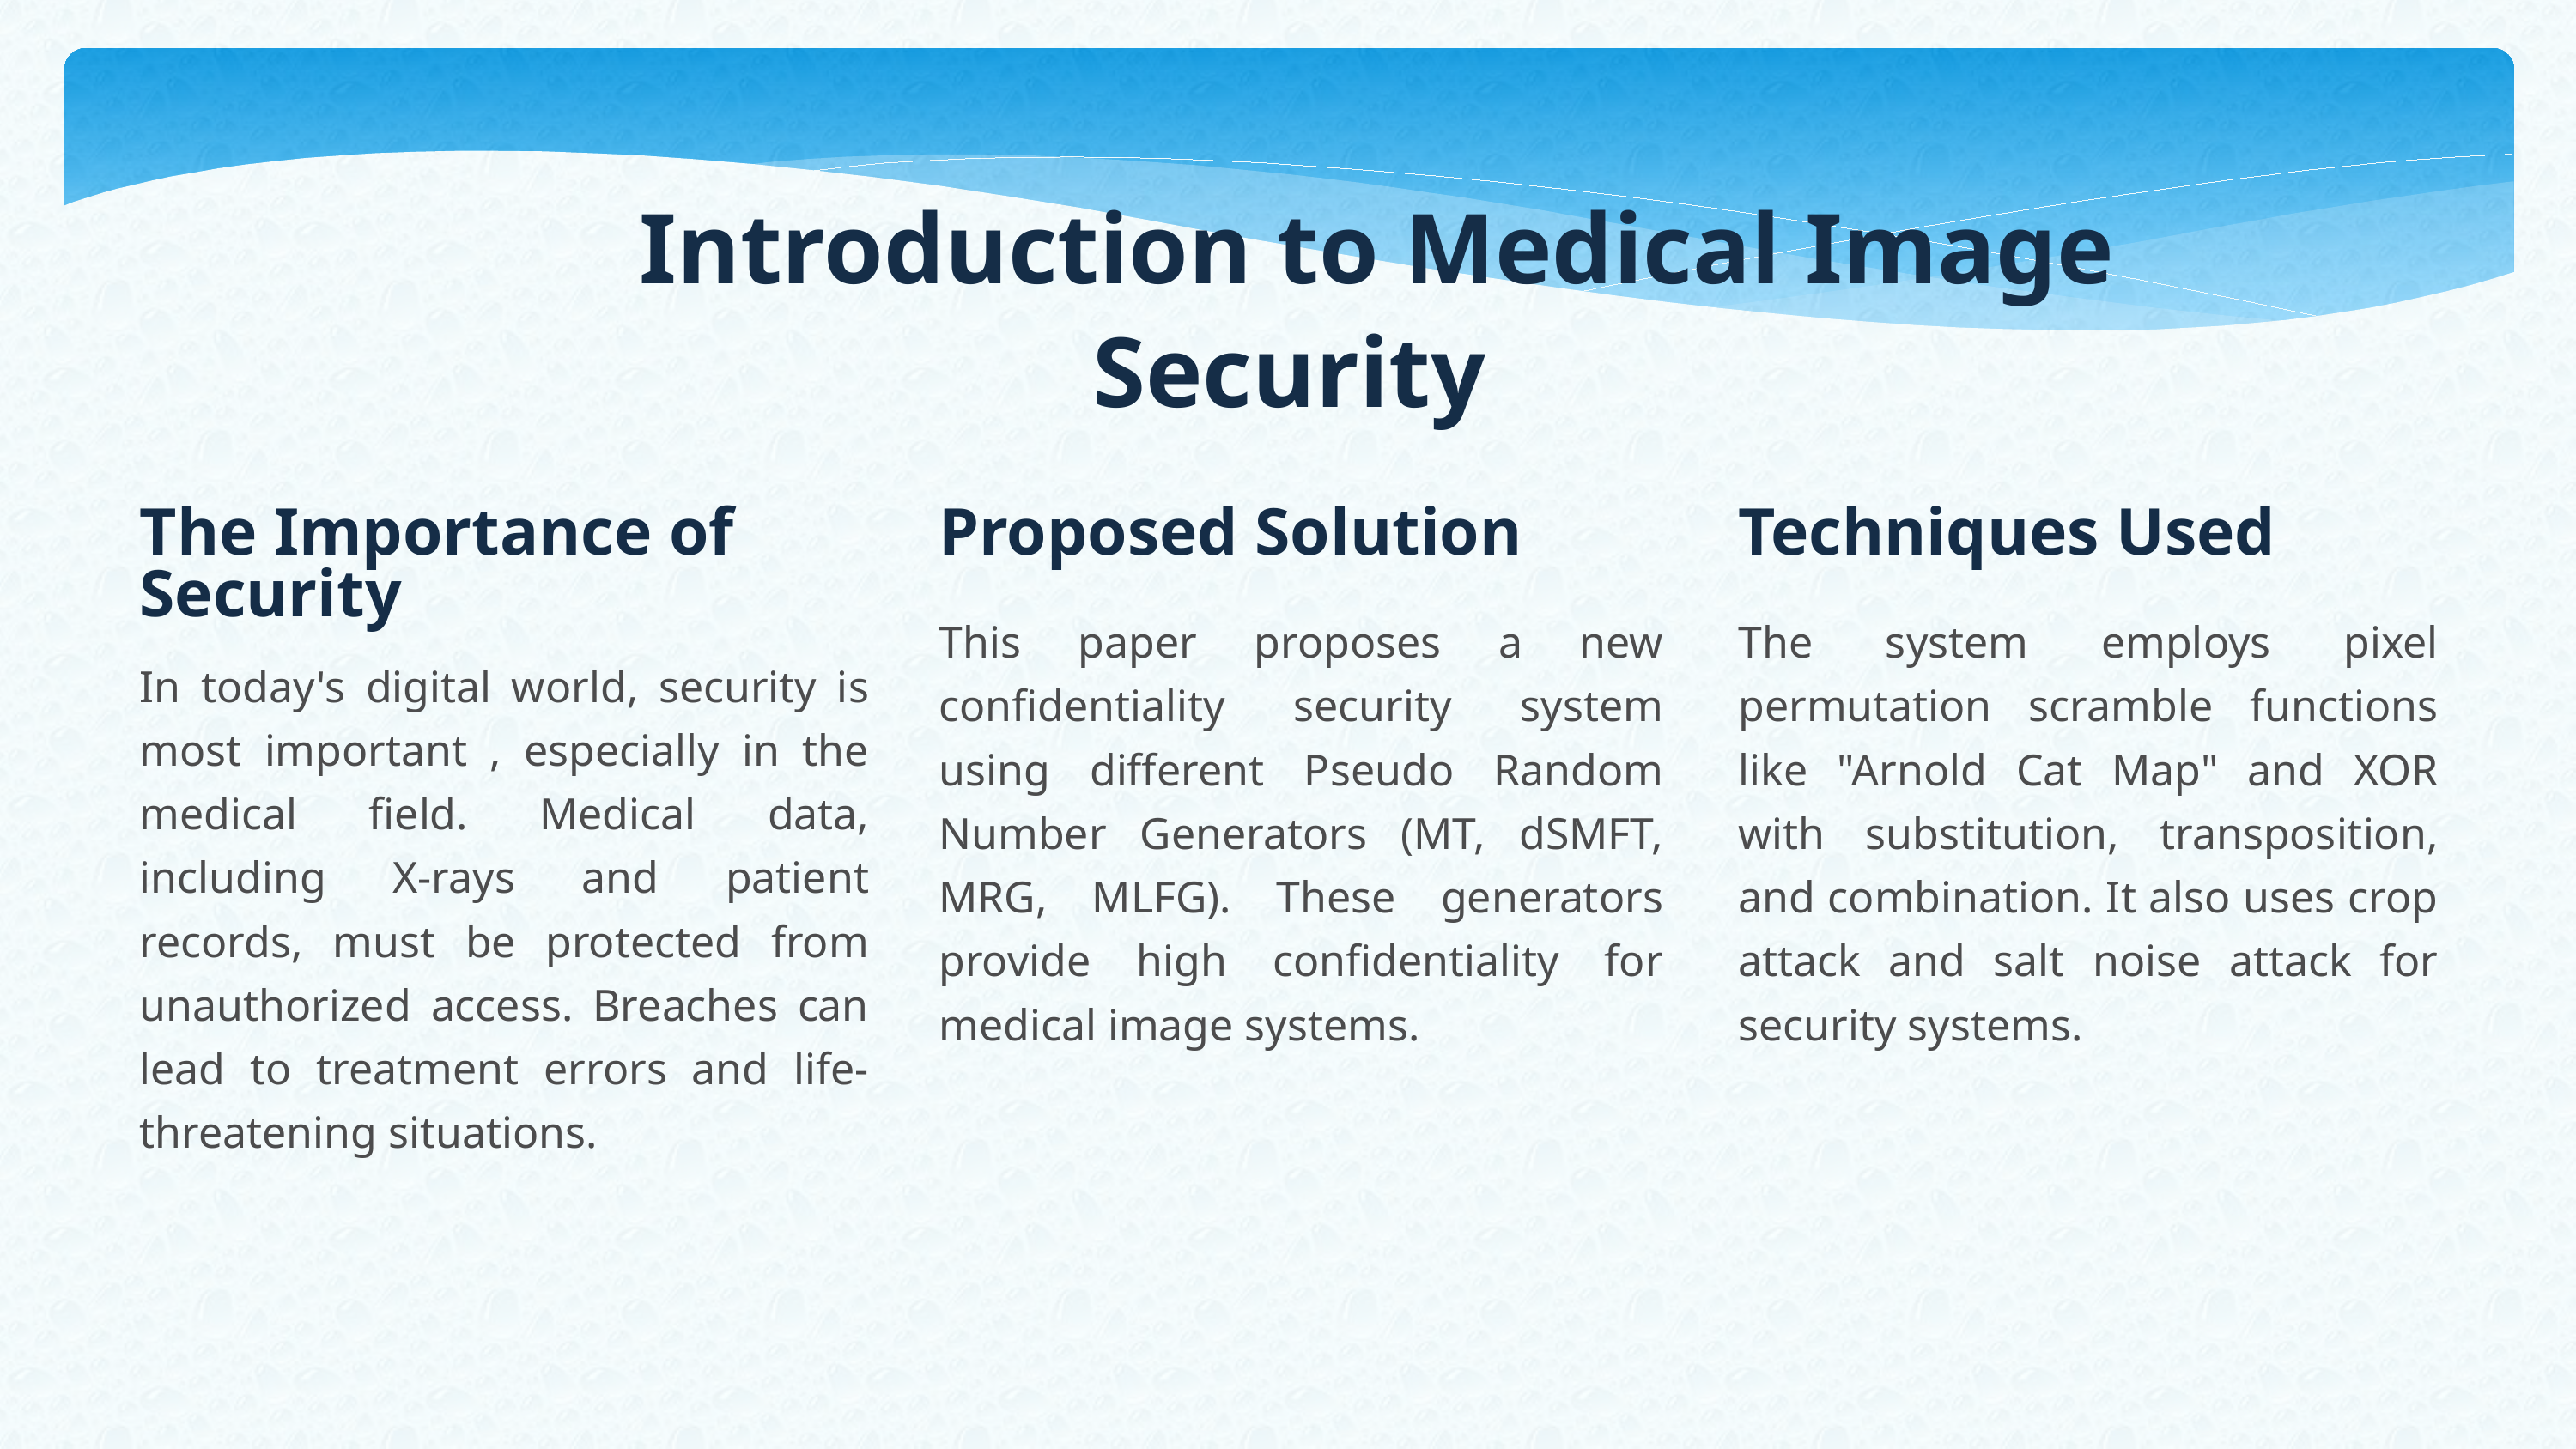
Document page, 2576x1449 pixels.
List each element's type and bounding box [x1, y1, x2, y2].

text_box [1738, 509, 2356, 573]
text_box [1738, 611, 2439, 996]
text_box [139, 178, 2241, 371]
text_box [939, 509, 1557, 573]
text_box [939, 603, 1664, 1059]
text_box [139, 611, 870, 1060]
text_box [139, 509, 835, 573]
text_box [0, 0, 2576, 1449]
